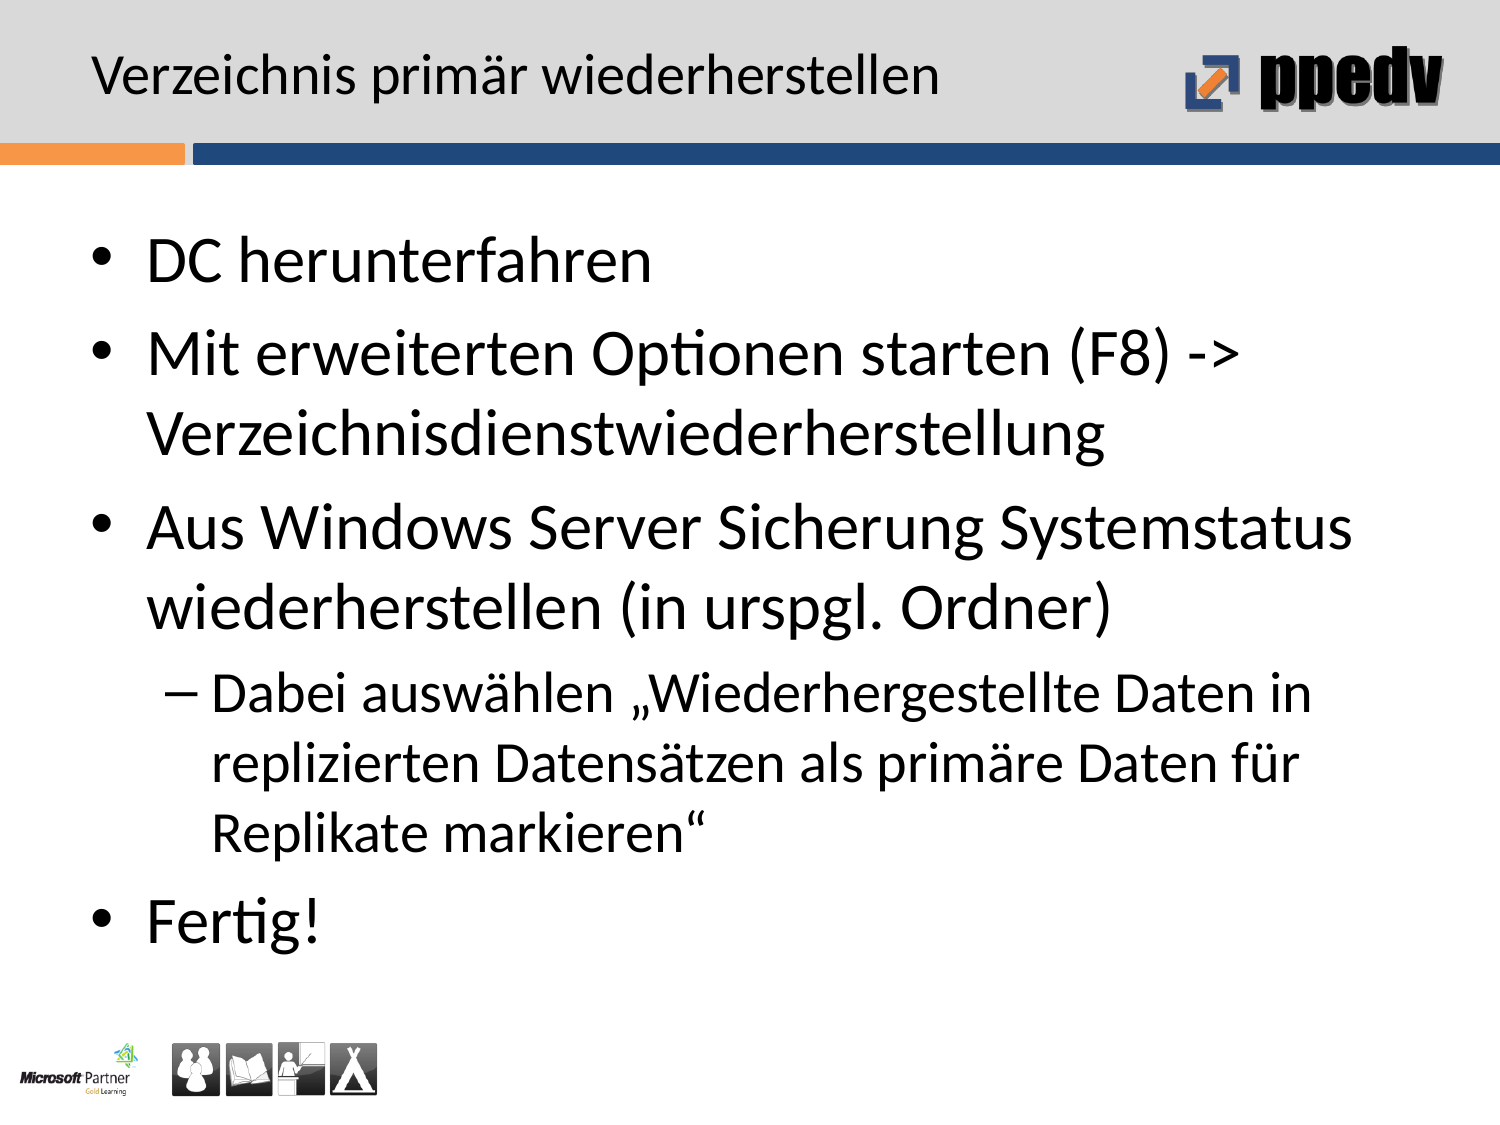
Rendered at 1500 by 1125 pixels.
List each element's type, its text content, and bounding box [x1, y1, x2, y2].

picture [5, 1023, 396, 1118]
list DC herunterfahren Mit erweiterten Optionen starten (F8) -> Verzeichnisdienstwiederherstellung Aus Windows Server Sicherung Systemstatus wiederherstellen (in urspgl. Ordner) Dabei auswählen „Wiederhergestellte Daten in replizierten Datensätzen als primäre Daten für Replikate markieren“ Fertig! [75, 208, 1425, 1005]
title Verzeichnis primär wiederherstellen [76, 5, 1140, 138]
picture [1175, 40, 1465, 123]
